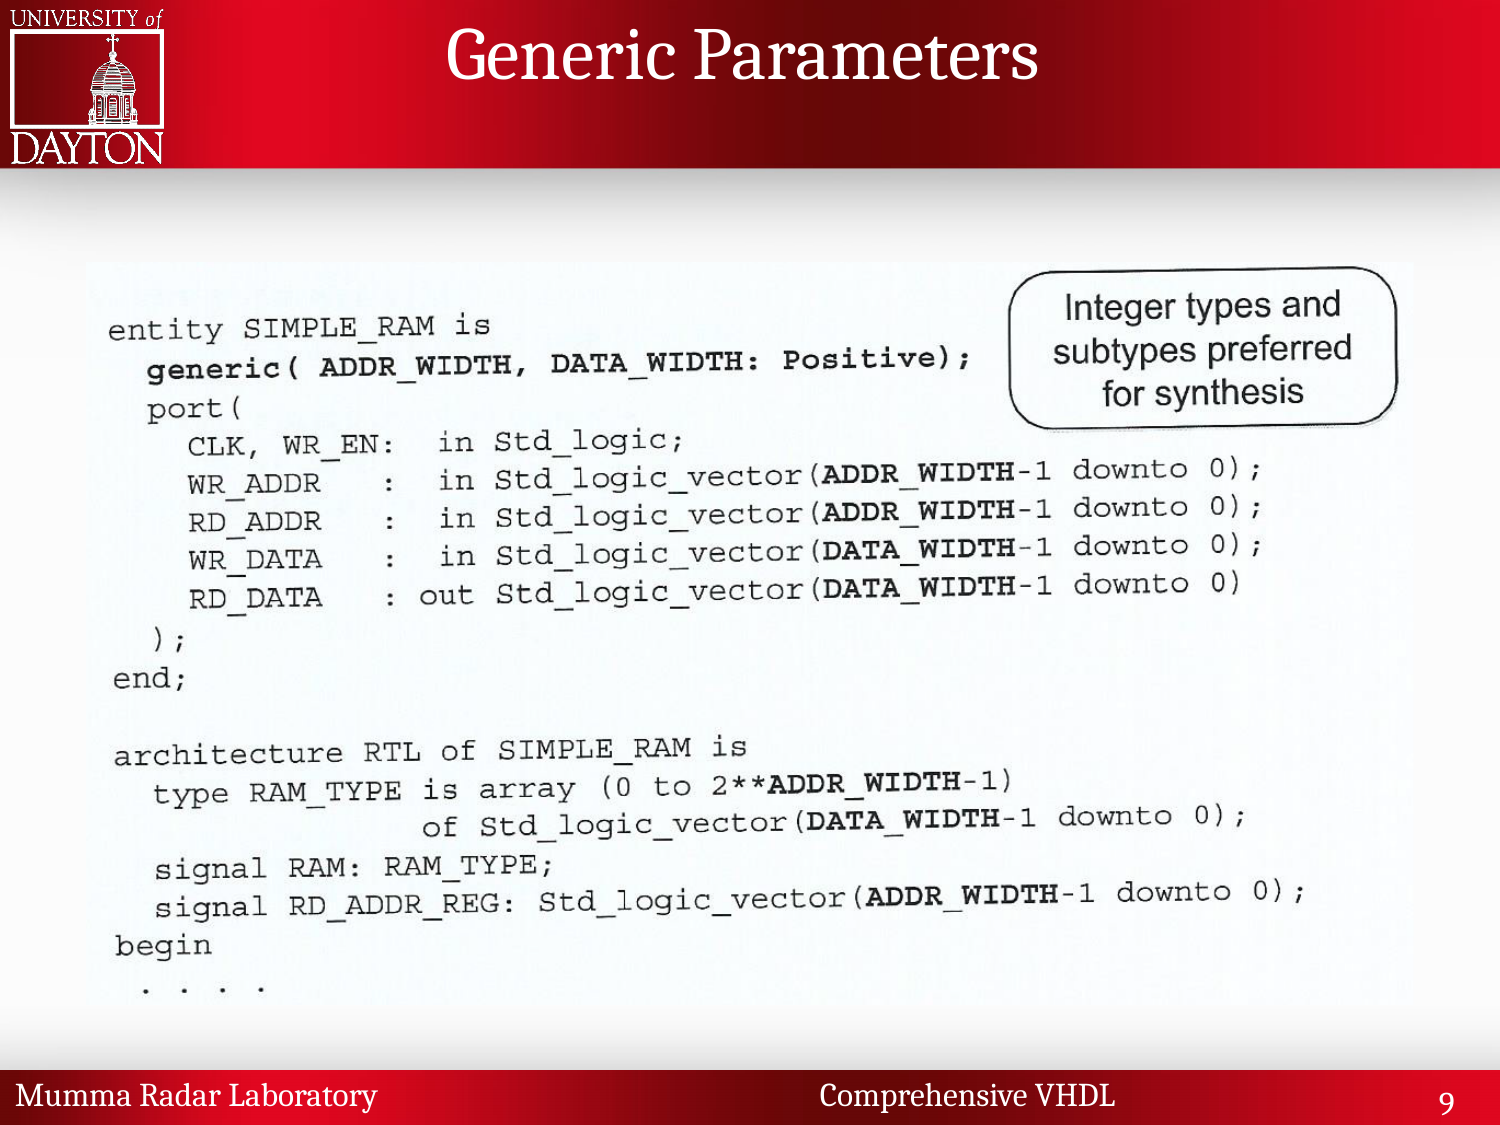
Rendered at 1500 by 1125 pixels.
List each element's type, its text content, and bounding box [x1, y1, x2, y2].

footer Mumma Radar Laboratory Comprehensive VHDL [0, 1065, 1376, 1125]
picture [0, 0, 1500, 1125]
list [86, 262, 1414, 1005]
title Generic Parameters [168, 0, 1336, 173]
